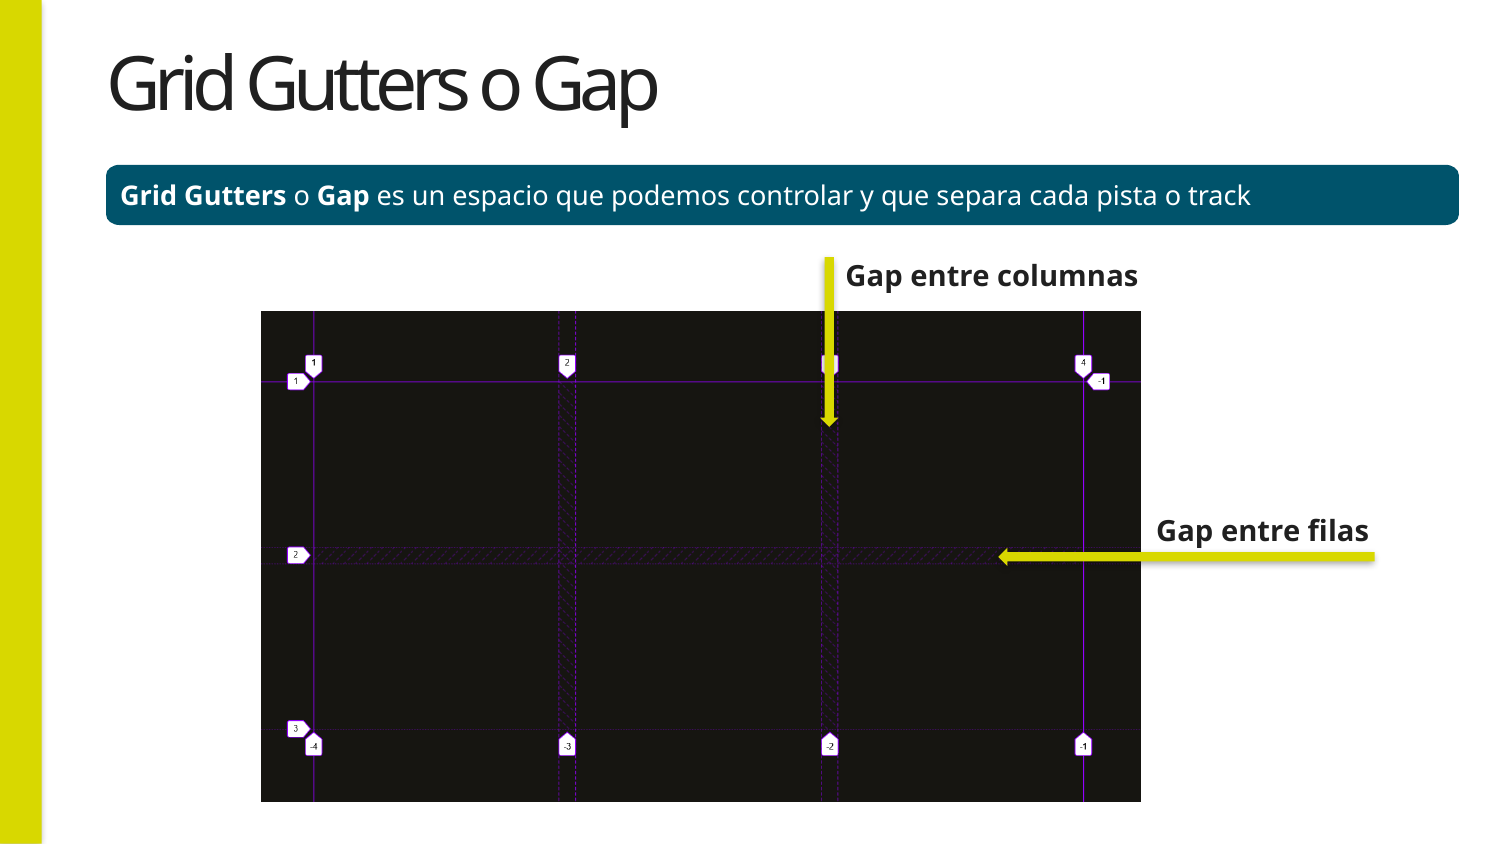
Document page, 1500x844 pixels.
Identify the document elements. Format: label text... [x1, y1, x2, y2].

picture [261, 311, 1141, 802]
title Grid Gutters o Gap [106, 0, 1459, 133]
text_box [823, 256, 835, 310]
text_box [1146, 555, 1376, 563]
text_box Gap entre columnas [830, 249, 1154, 300]
text_box [0, 0, 42, 844]
text_box Grid Gutters o Gap es un espacio que podemos controlar y que separa cada pista o track [106, 164, 1459, 226]
text_box Gap entre filas [1146, 504, 1385, 555]
